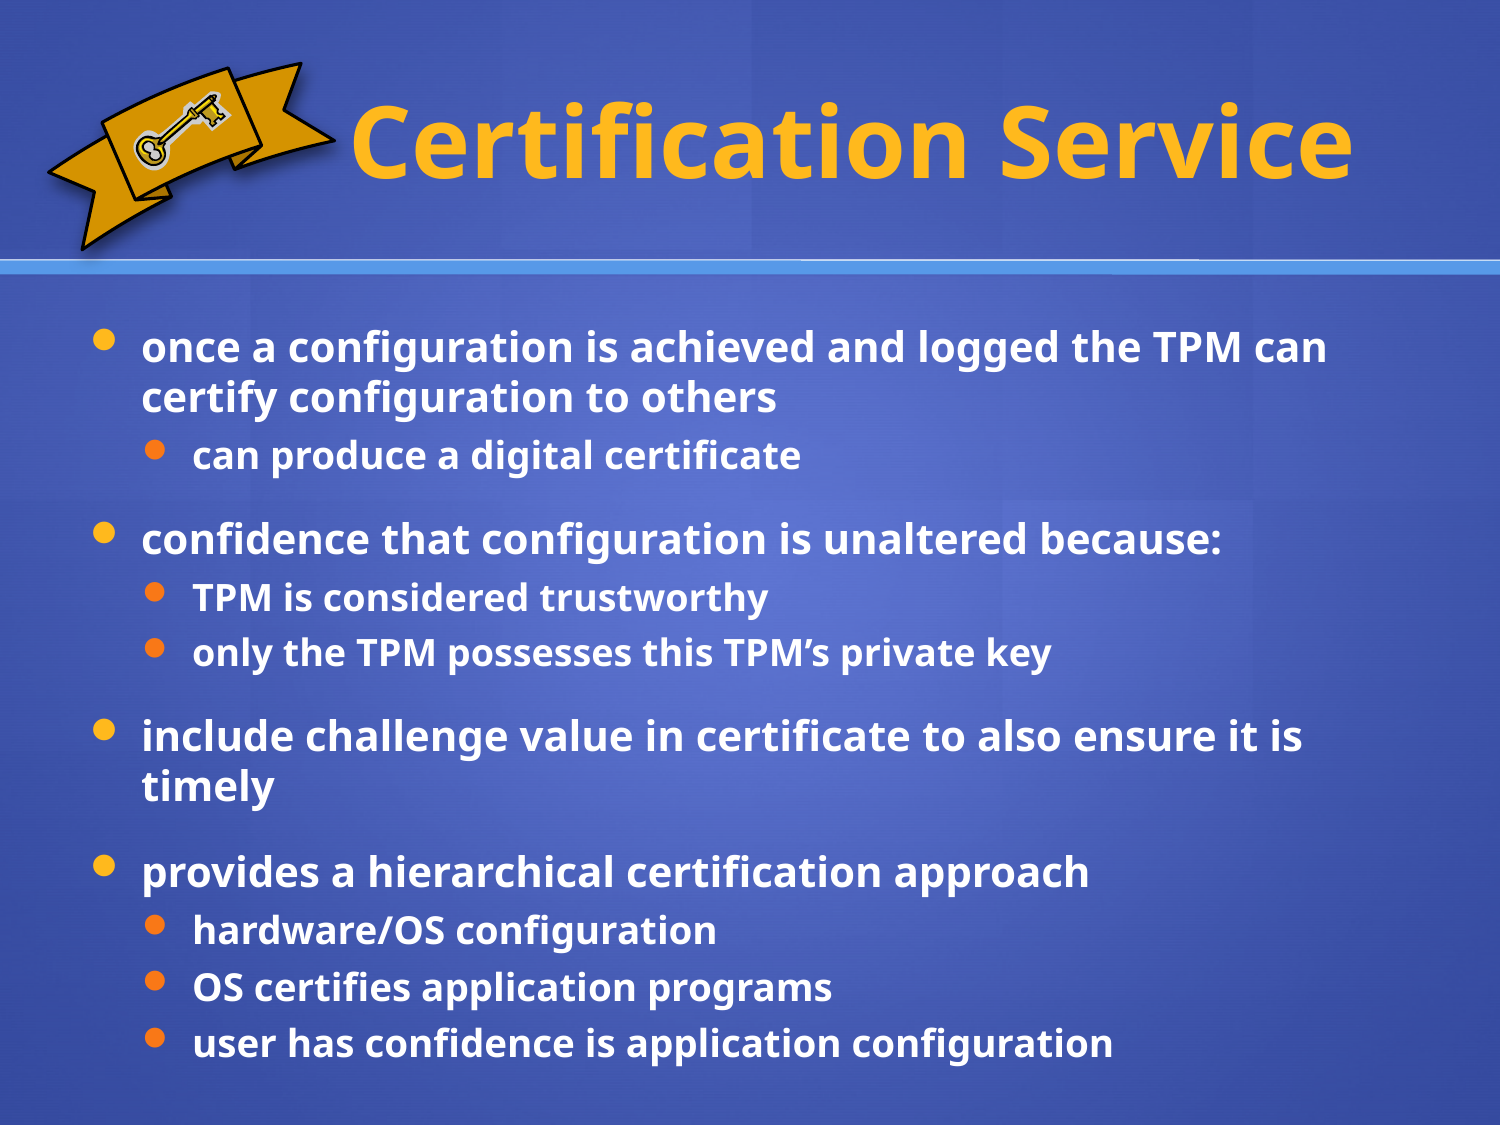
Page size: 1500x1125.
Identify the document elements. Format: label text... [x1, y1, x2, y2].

list once a configuration is achieved and logged the TPM can certify configuration to others can produce a digital certificate confidence that configuration is unaltered because: TPM is considered trustworthy only the TPM possesses this TPM’s private key include challenge value in certificate to also ensure it is timely provides a hierarchical certification approach hardware/OS configuration OS certifies application programs user has confidence is application configuration [75, 312, 1425, 1075]
picture [126, 103, 237, 155]
text_box [137, 61, 337, 167]
title Certification Service [75, 45, 1500, 233]
text_box [47, 109, 185, 252]
